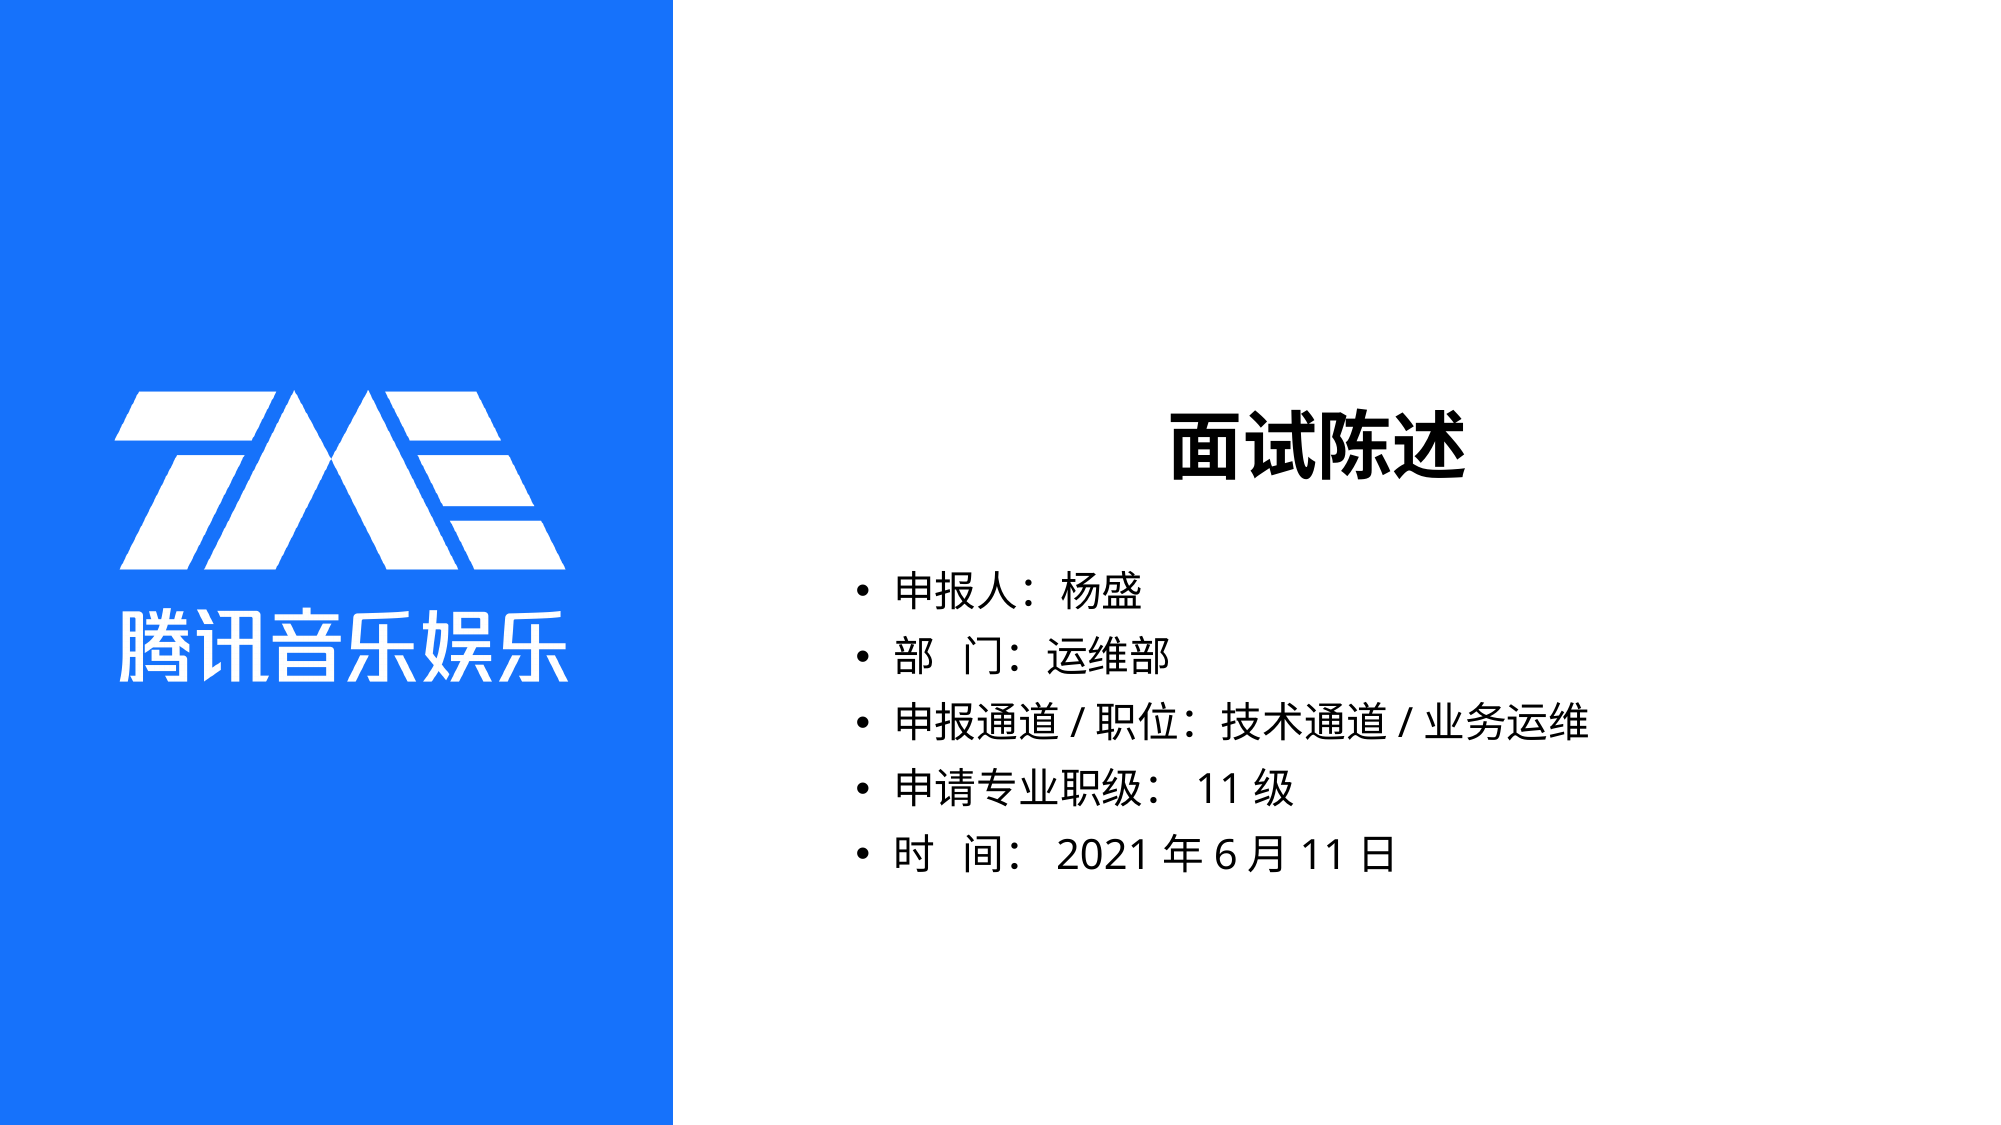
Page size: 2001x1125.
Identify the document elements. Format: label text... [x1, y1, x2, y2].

title 面试陈述 [701, 347, 1934, 551]
picture [55, 231, 593, 751]
text_box 申报人：杨盛 部 门：运维部 申报通道/职位：技术通道/业务运维 申请专业职级：11级 时 间：2021年6月11日 [840, 562, 1657, 919]
